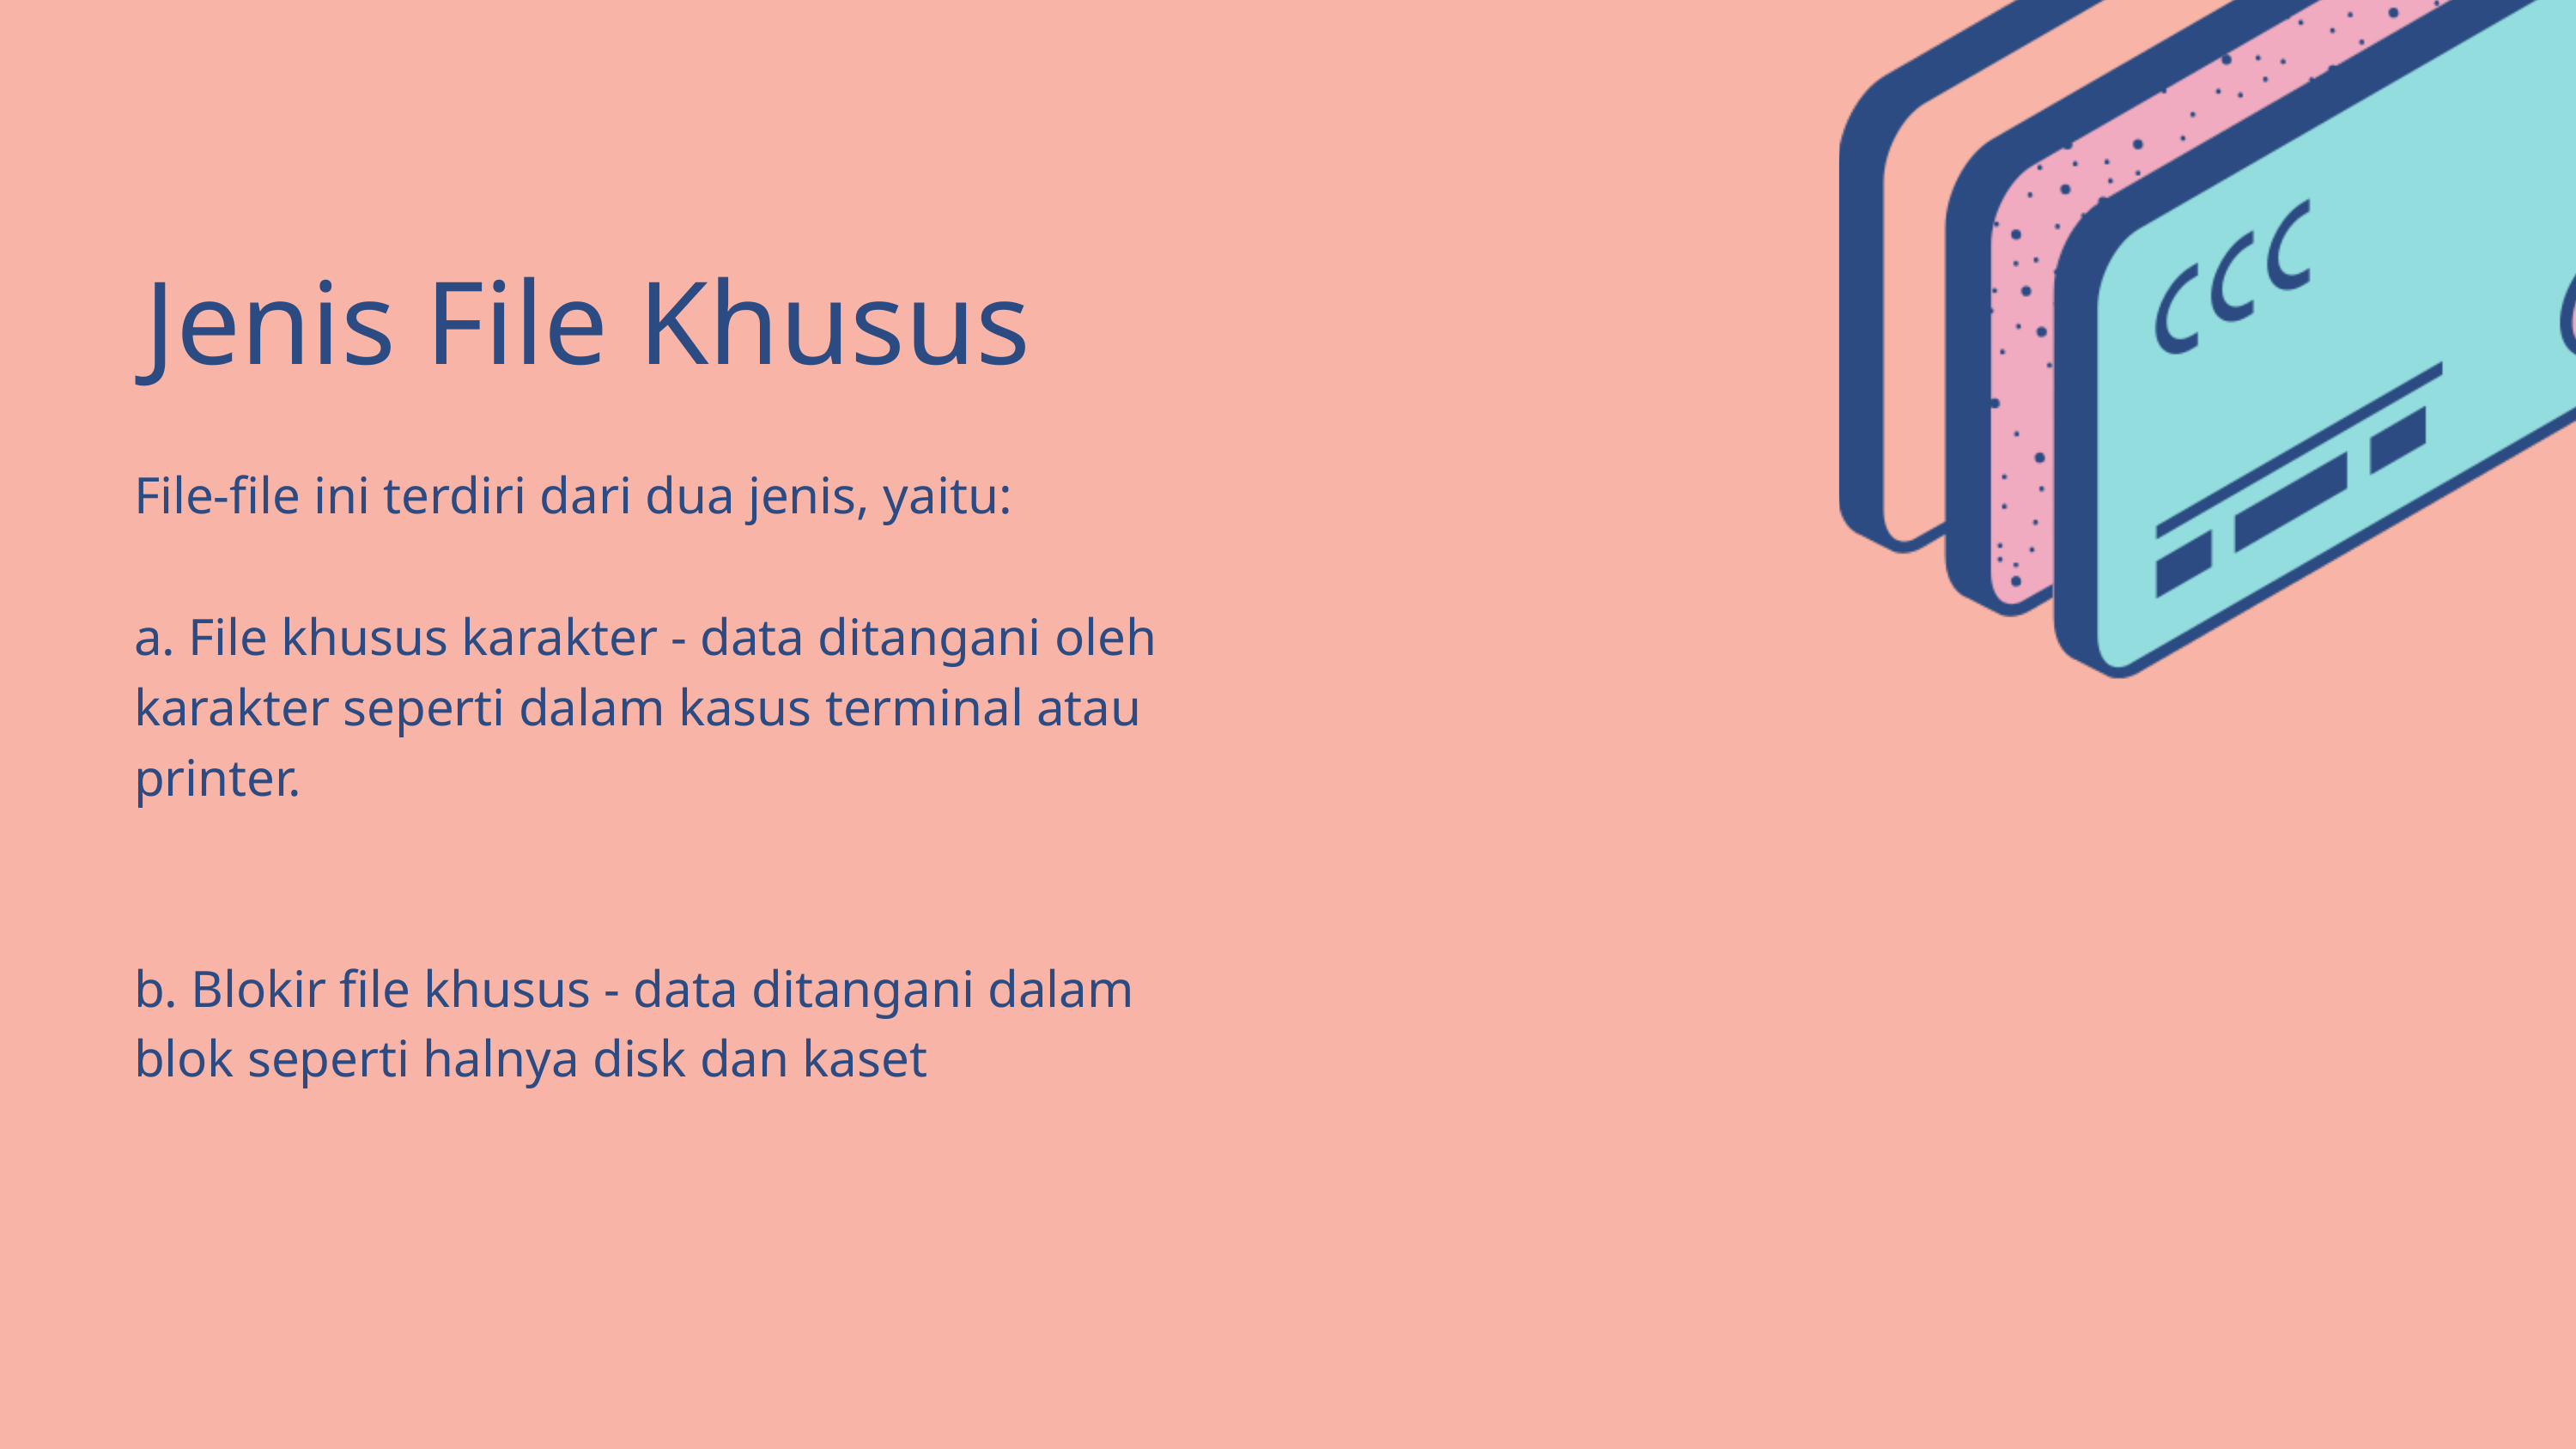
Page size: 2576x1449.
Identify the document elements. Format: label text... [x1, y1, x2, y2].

table_header File-file ini terdiri dari dua jenis, yaitu: [110, 418, 1267, 553]
text_box Jenis File Khusus [144, 267, 1493, 388]
table_cell a. File khusus karakter - data ditangani oleh karakter seperti dalam kasus terminal atau printer. [110, 559, 1267, 905]
text_box [1838, 0, 2576, 682]
table_cell b. Blokir file khusus - data ditangani dalam blok seperti halnya disk dan kaset [110, 910, 1267, 1185]
